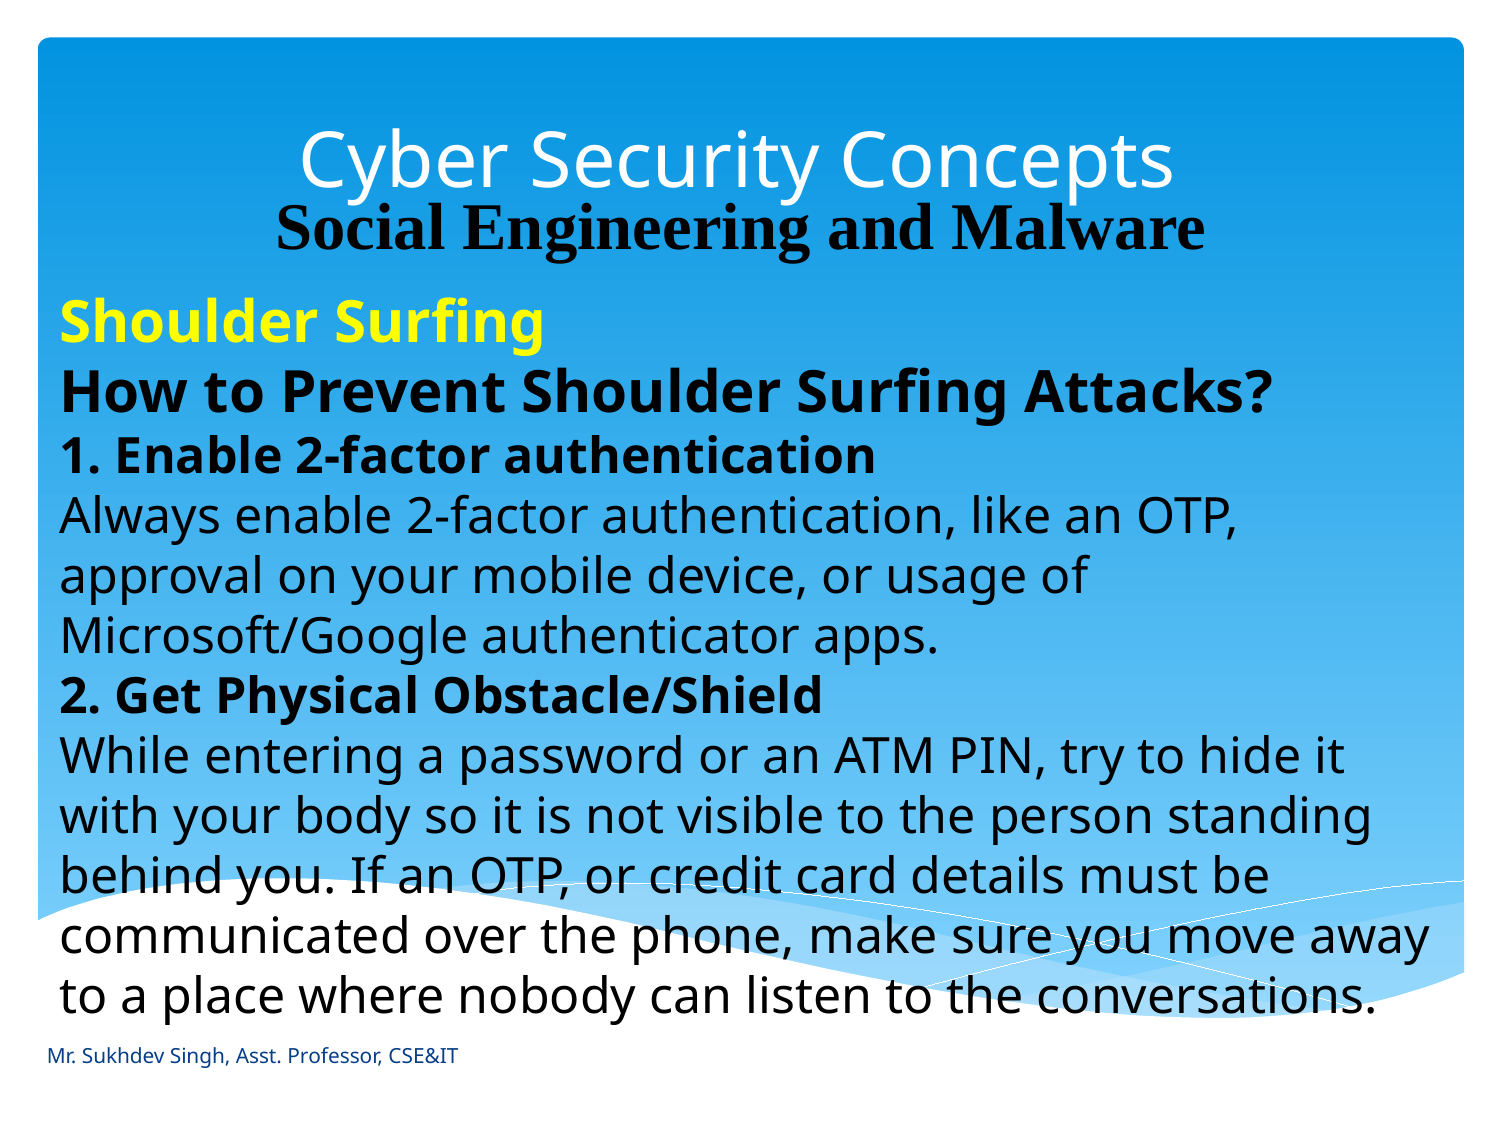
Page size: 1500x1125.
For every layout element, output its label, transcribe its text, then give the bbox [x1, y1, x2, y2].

footer Mr. Sukhdev Singh, Asst. Professor, CSE&IT [31, 1025, 653, 1086]
text_box Shoulder Surfing How to Prevent Shoulder Surfing Attacks? 1. Enable 2-factor authentication Always enable 2-factor authentication, like an OTP, approval on your mobile device, or usage of Microsoft/Google authenticator apps. 2. Get Physical Obstacle/Shield While entering a password or an ATM PIN, try to hide it with your body so it is not visible to the person standing behind you. If an OTP, or credit card details must be communicated over the phone, make sure you move away to a place where nobody can listen to the conversations. [44, 276, 1464, 1125]
title Cyber Security Concepts [99, 99, 1375, 276]
subtitle Social Engineering and Malware [225, 174, 1275, 275]
